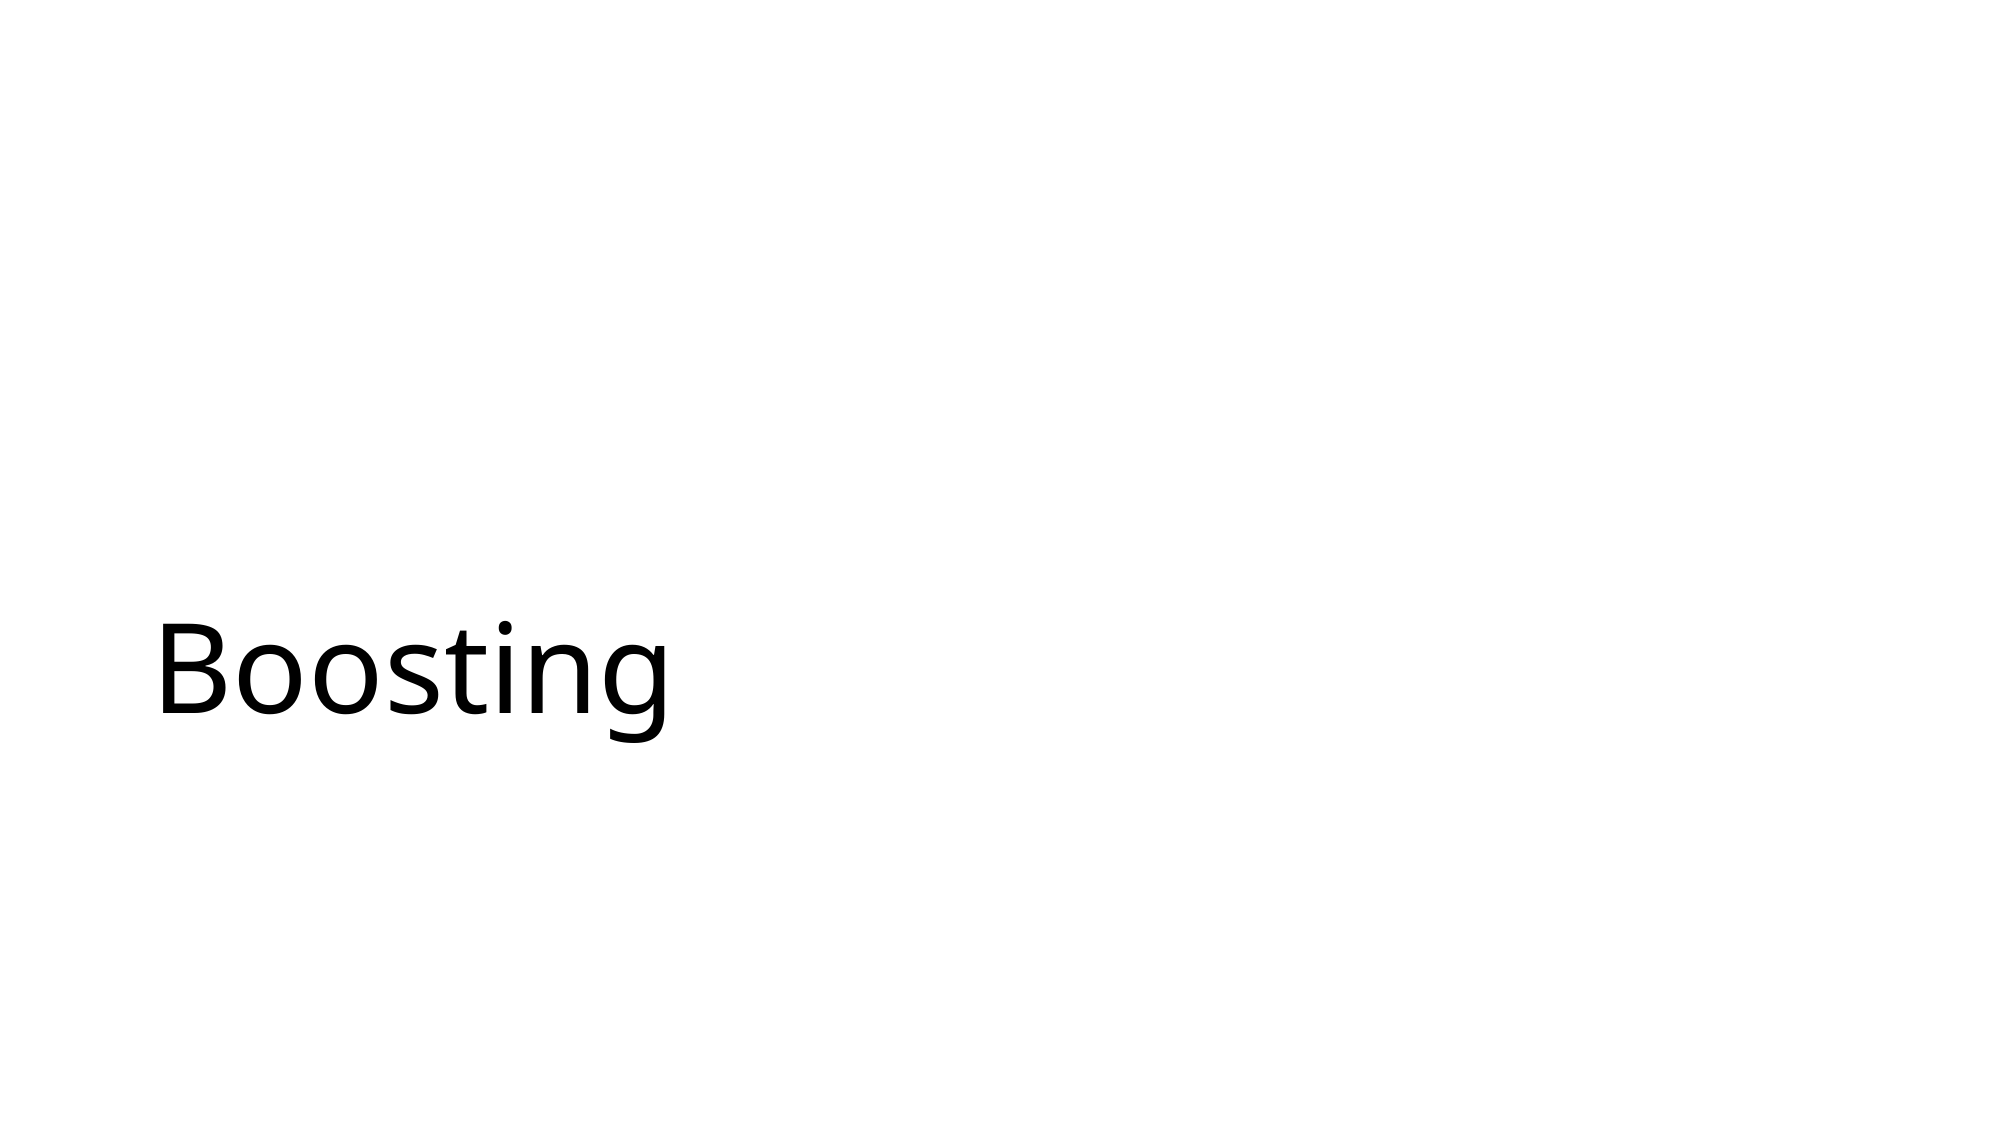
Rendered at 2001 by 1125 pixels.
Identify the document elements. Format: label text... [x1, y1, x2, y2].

title Boosting [136, 280, 1862, 749]
